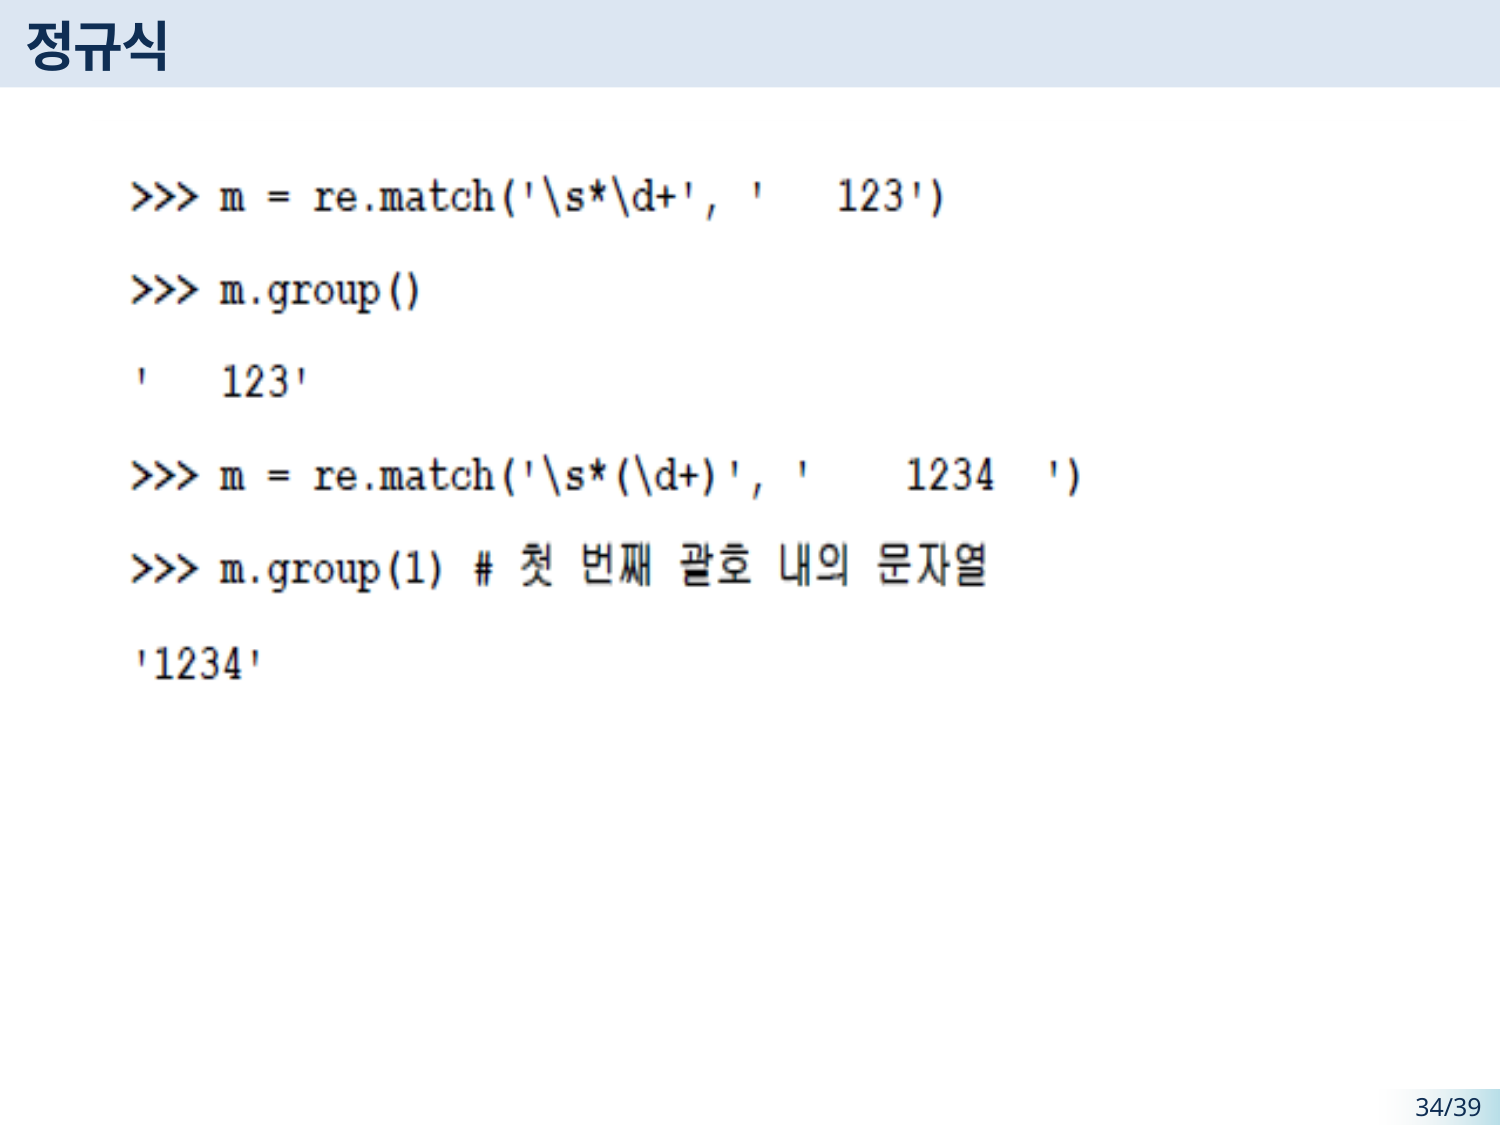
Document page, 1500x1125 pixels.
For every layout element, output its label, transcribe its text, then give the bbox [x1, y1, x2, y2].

title 정규식 [10, 5, 1288, 84]
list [92, 119, 1467, 726]
